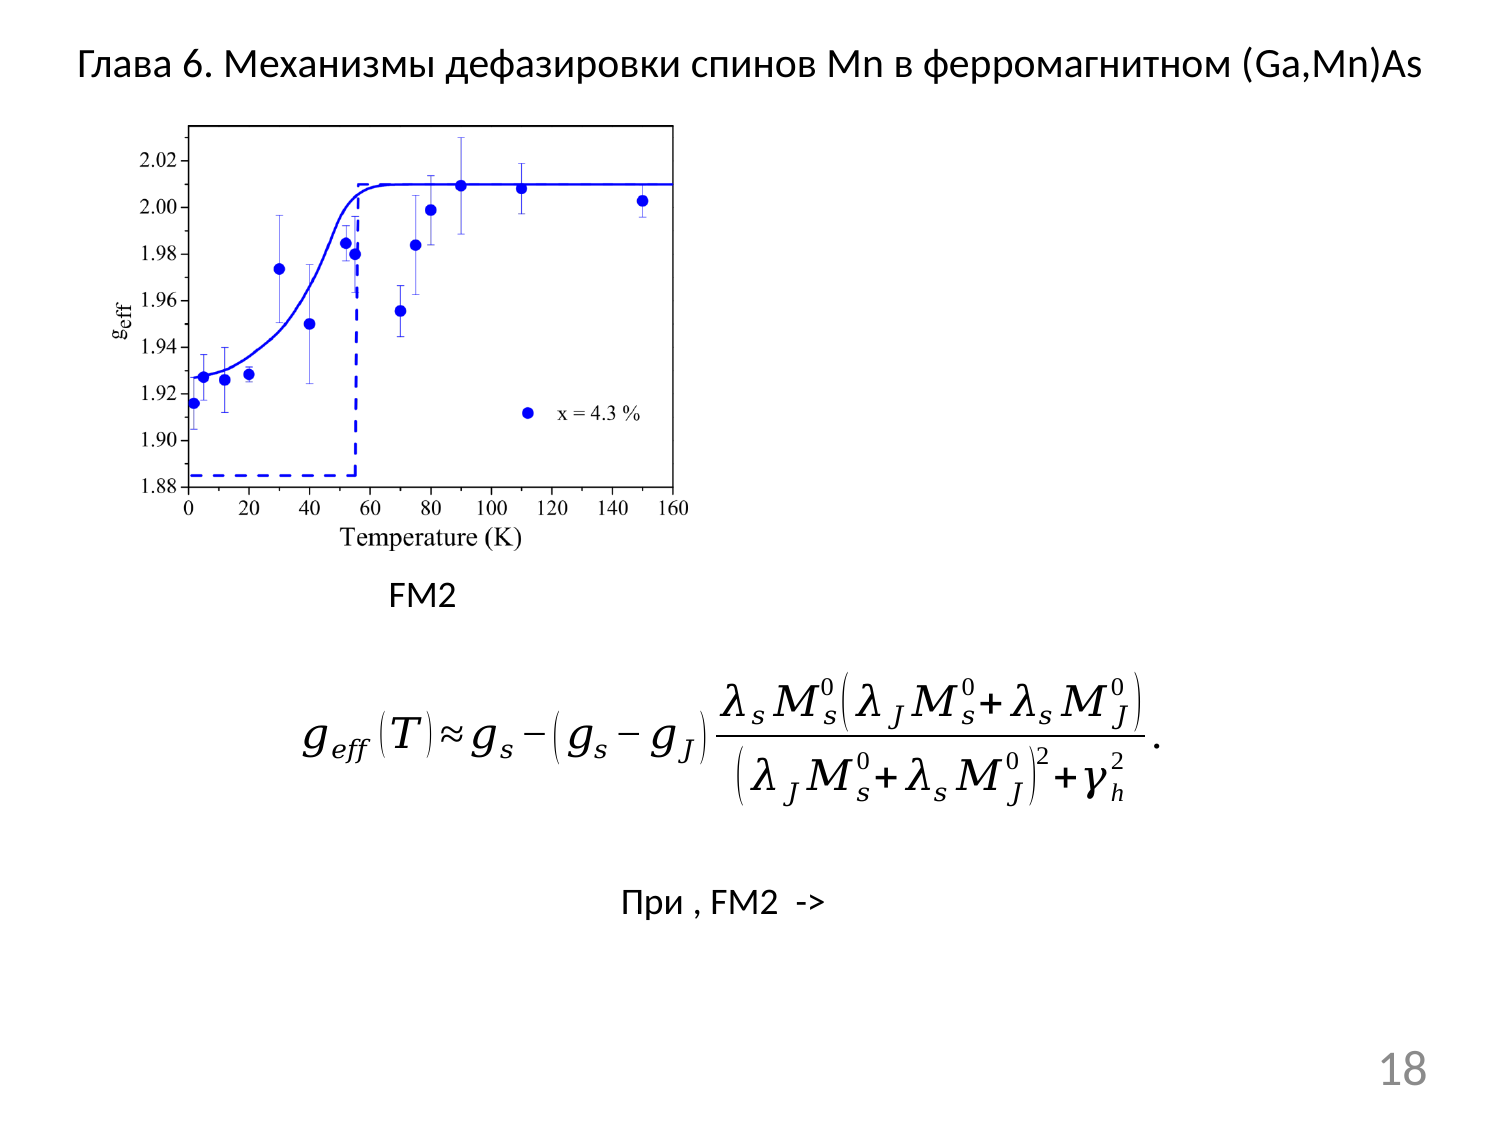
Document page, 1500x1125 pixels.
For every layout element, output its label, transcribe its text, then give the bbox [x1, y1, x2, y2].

text_box FM2 [156, 562, 689, 623]
slide_number 18 [1092, 1035, 1443, 1095]
title Глава 6. Механизмы дефазировки спинов Mn в ферромагнитном (Ga,Mn)As [53, 19, 1447, 102]
picture [111, 125, 688, 551]
